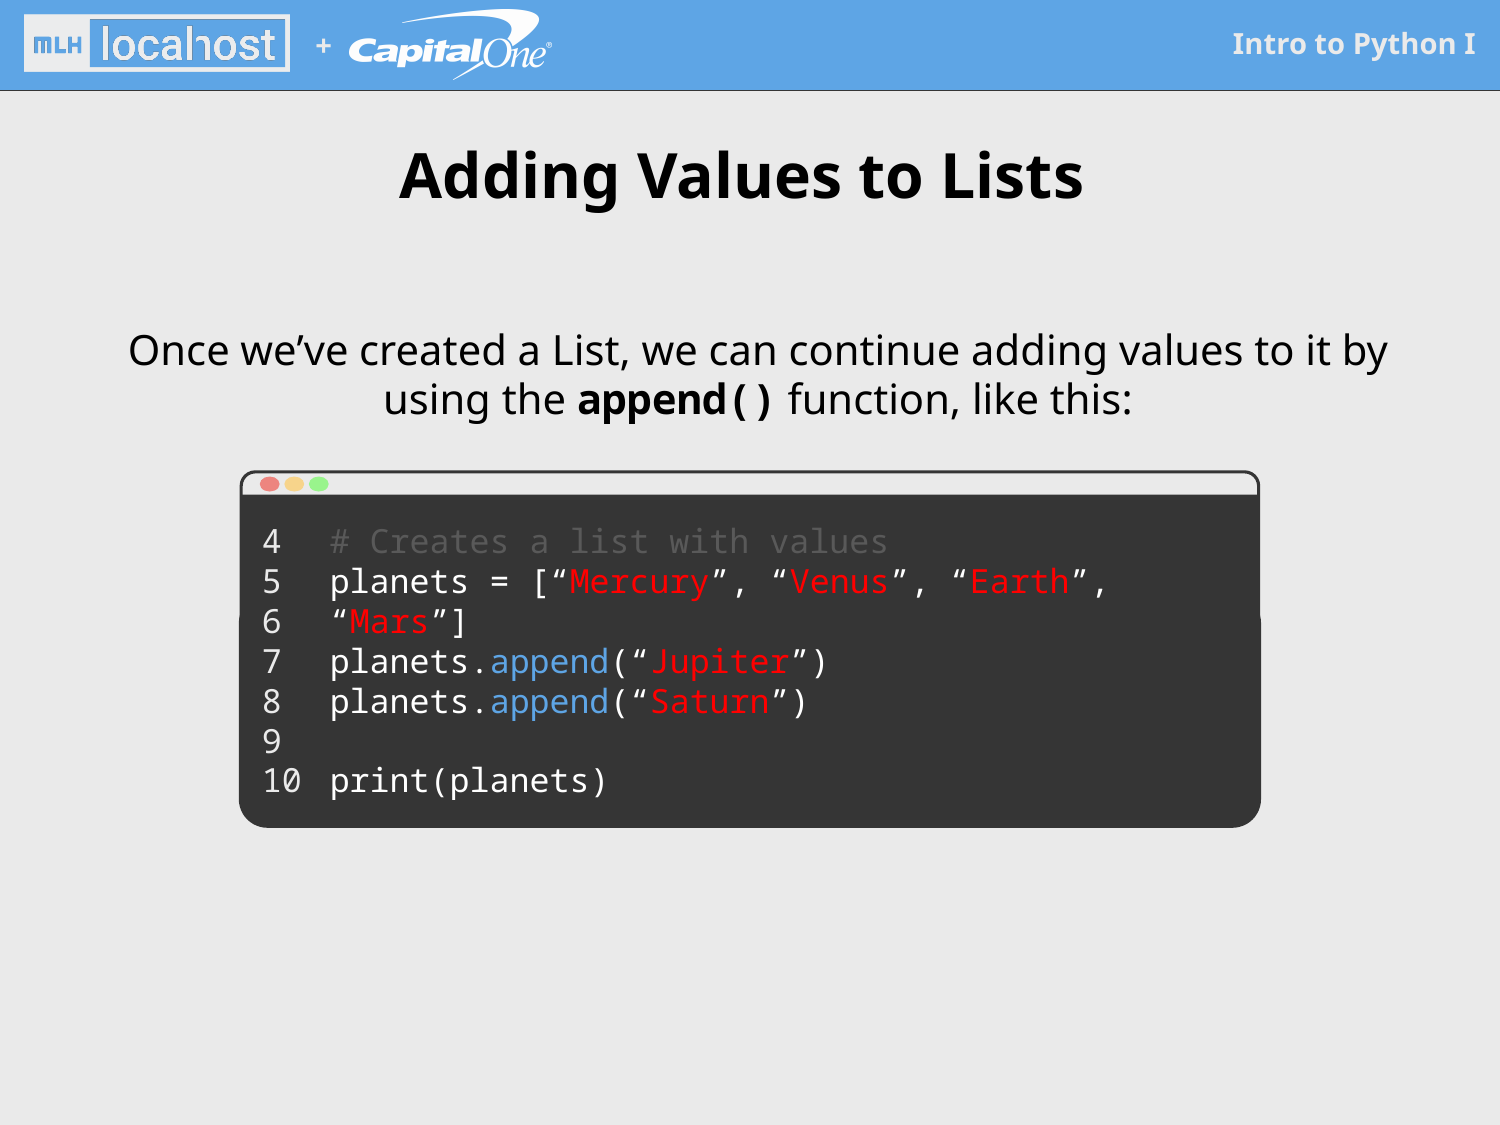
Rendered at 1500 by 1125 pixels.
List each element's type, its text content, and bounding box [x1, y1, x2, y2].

picture [349, 9, 552, 80]
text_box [240, 471, 1259, 826]
title Adding Values to Lists [26, 106, 1474, 242]
picture [24, 14, 290, 72]
text_box Once we’ve created a List, we can continue adding values to it by using the append() function, like this: [61, 274, 1455, 472]
